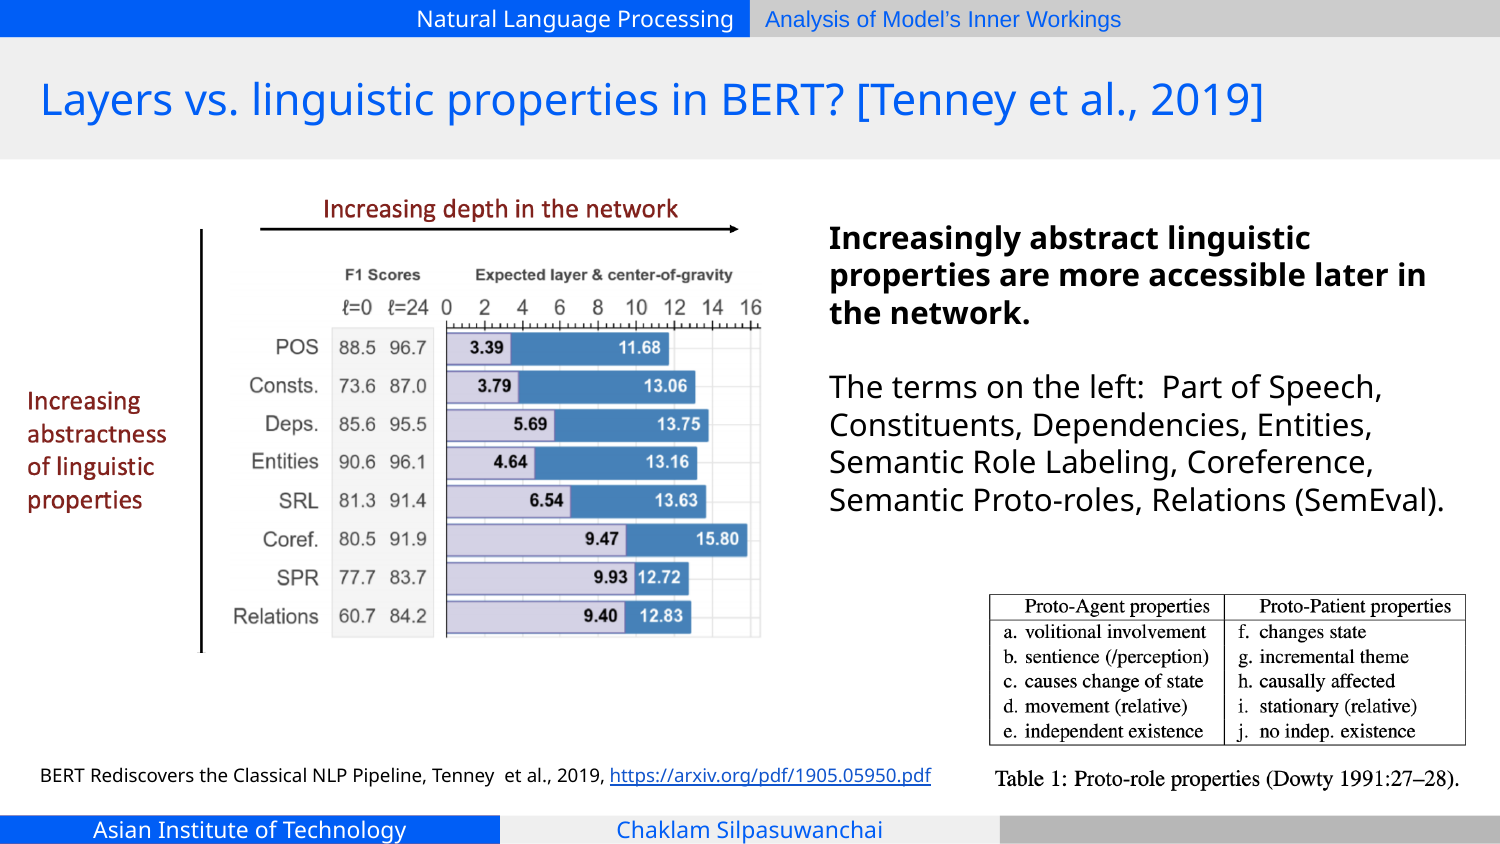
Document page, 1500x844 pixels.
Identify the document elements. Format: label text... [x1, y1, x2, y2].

picture [24, 190, 777, 654]
title Layers vs. linguistic properties in BERT? [Tenney et al., 2019] [24, 37, 1475, 160]
text_box BERT Rediscovers the Classical NLP Pipeline, Tenney et al., 2019, https://arxiv.org/pdf/1905.05950.pdf [24, 750, 973, 802]
text_box Increasingly abstract linguistic properties are more accessible later in the network. The terms on the left: Part of Speech, Constituents, Dependencies, Entities, Semantic Role Labeling, Coreference, Semantic Proto-roles, Relations (SemEval). [814, 202, 1487, 533]
picture [978, 579, 1476, 803]
